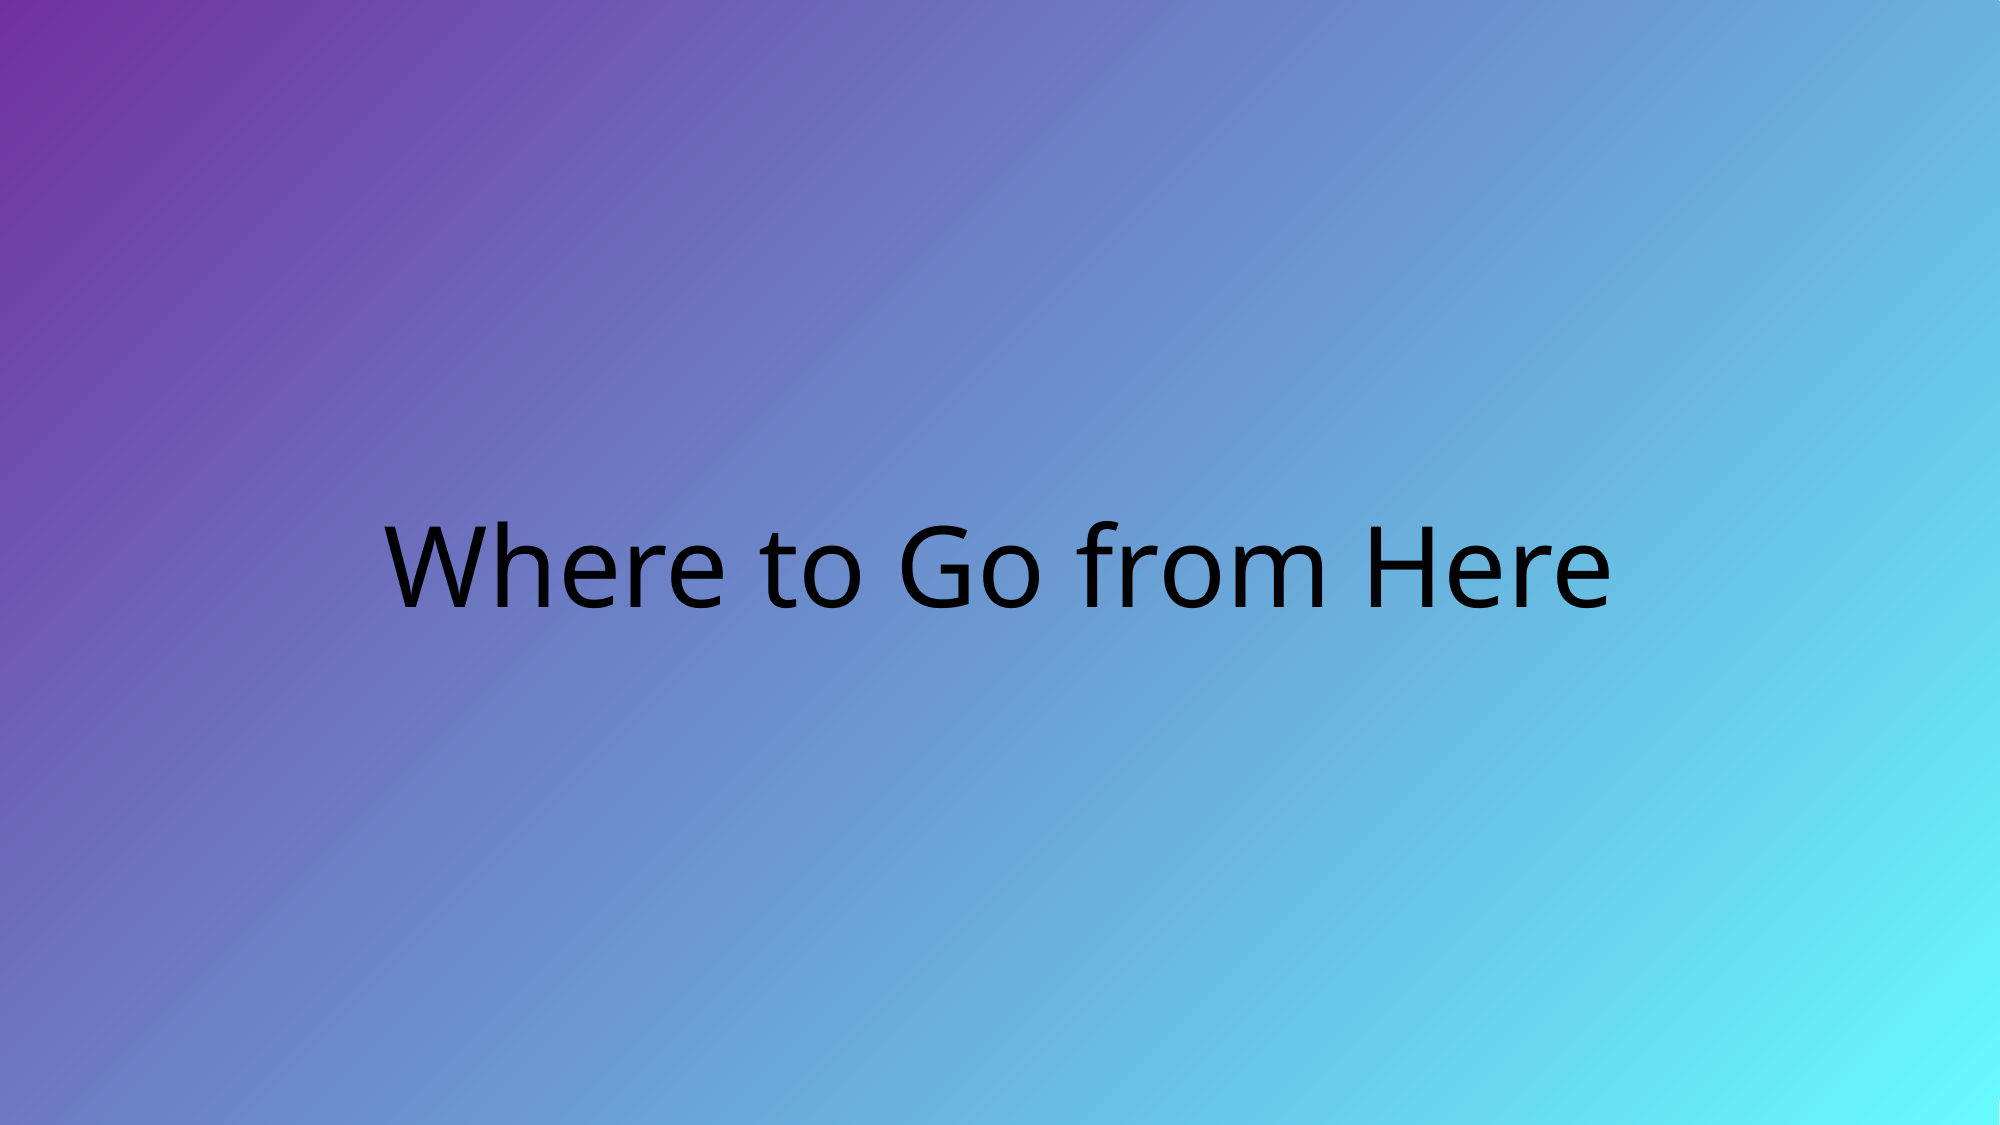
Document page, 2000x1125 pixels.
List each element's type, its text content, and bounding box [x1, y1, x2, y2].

title Where to Go from Here [0, 0, 2000, 1125]
